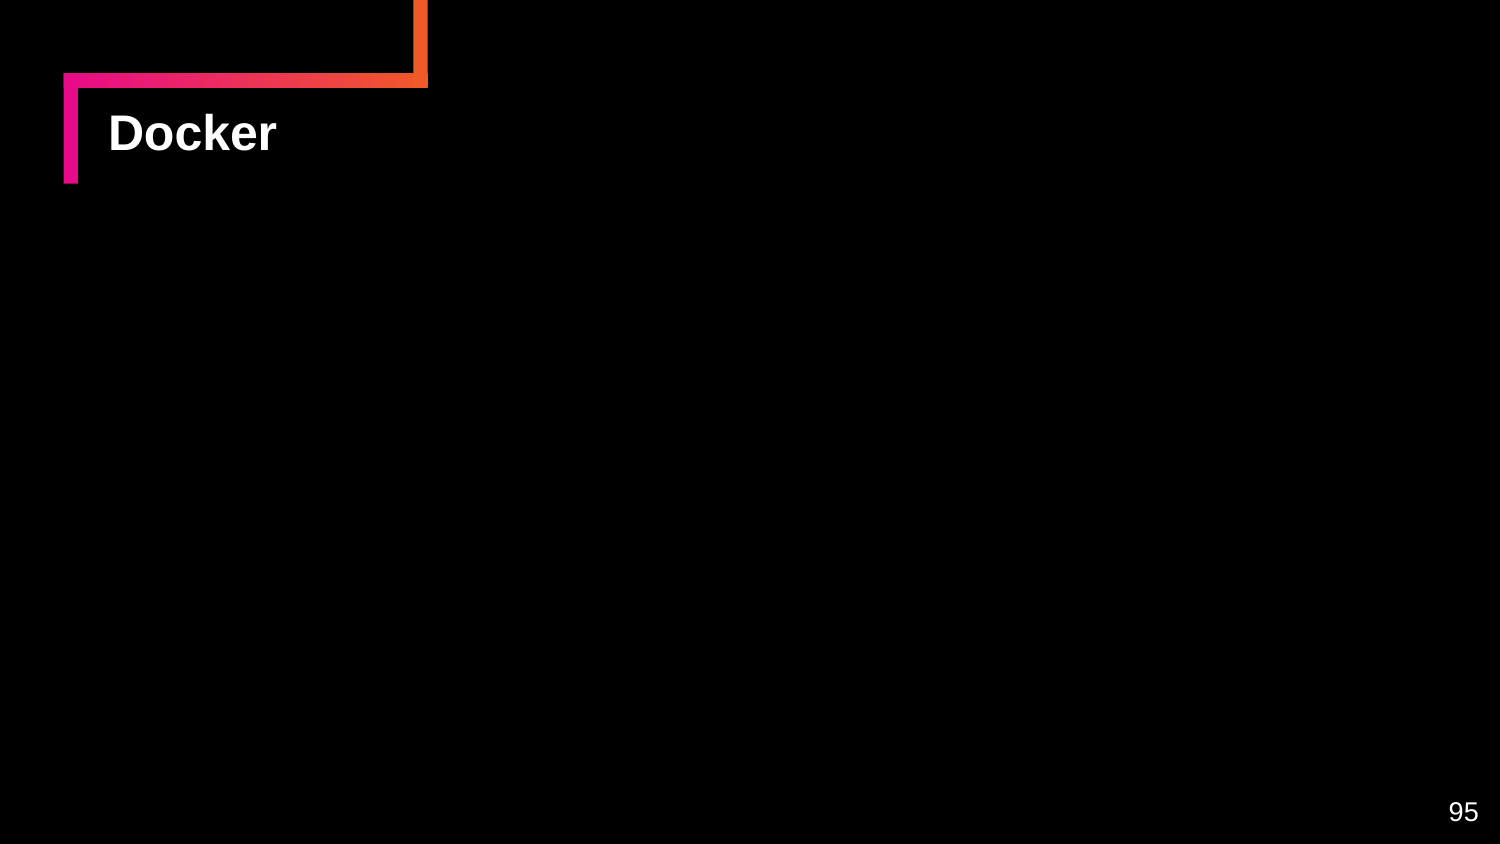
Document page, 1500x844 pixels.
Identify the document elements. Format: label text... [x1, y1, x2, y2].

slide_number 95 [1403, 779, 1494, 844]
title Docker [100, 117, 1455, 169]
